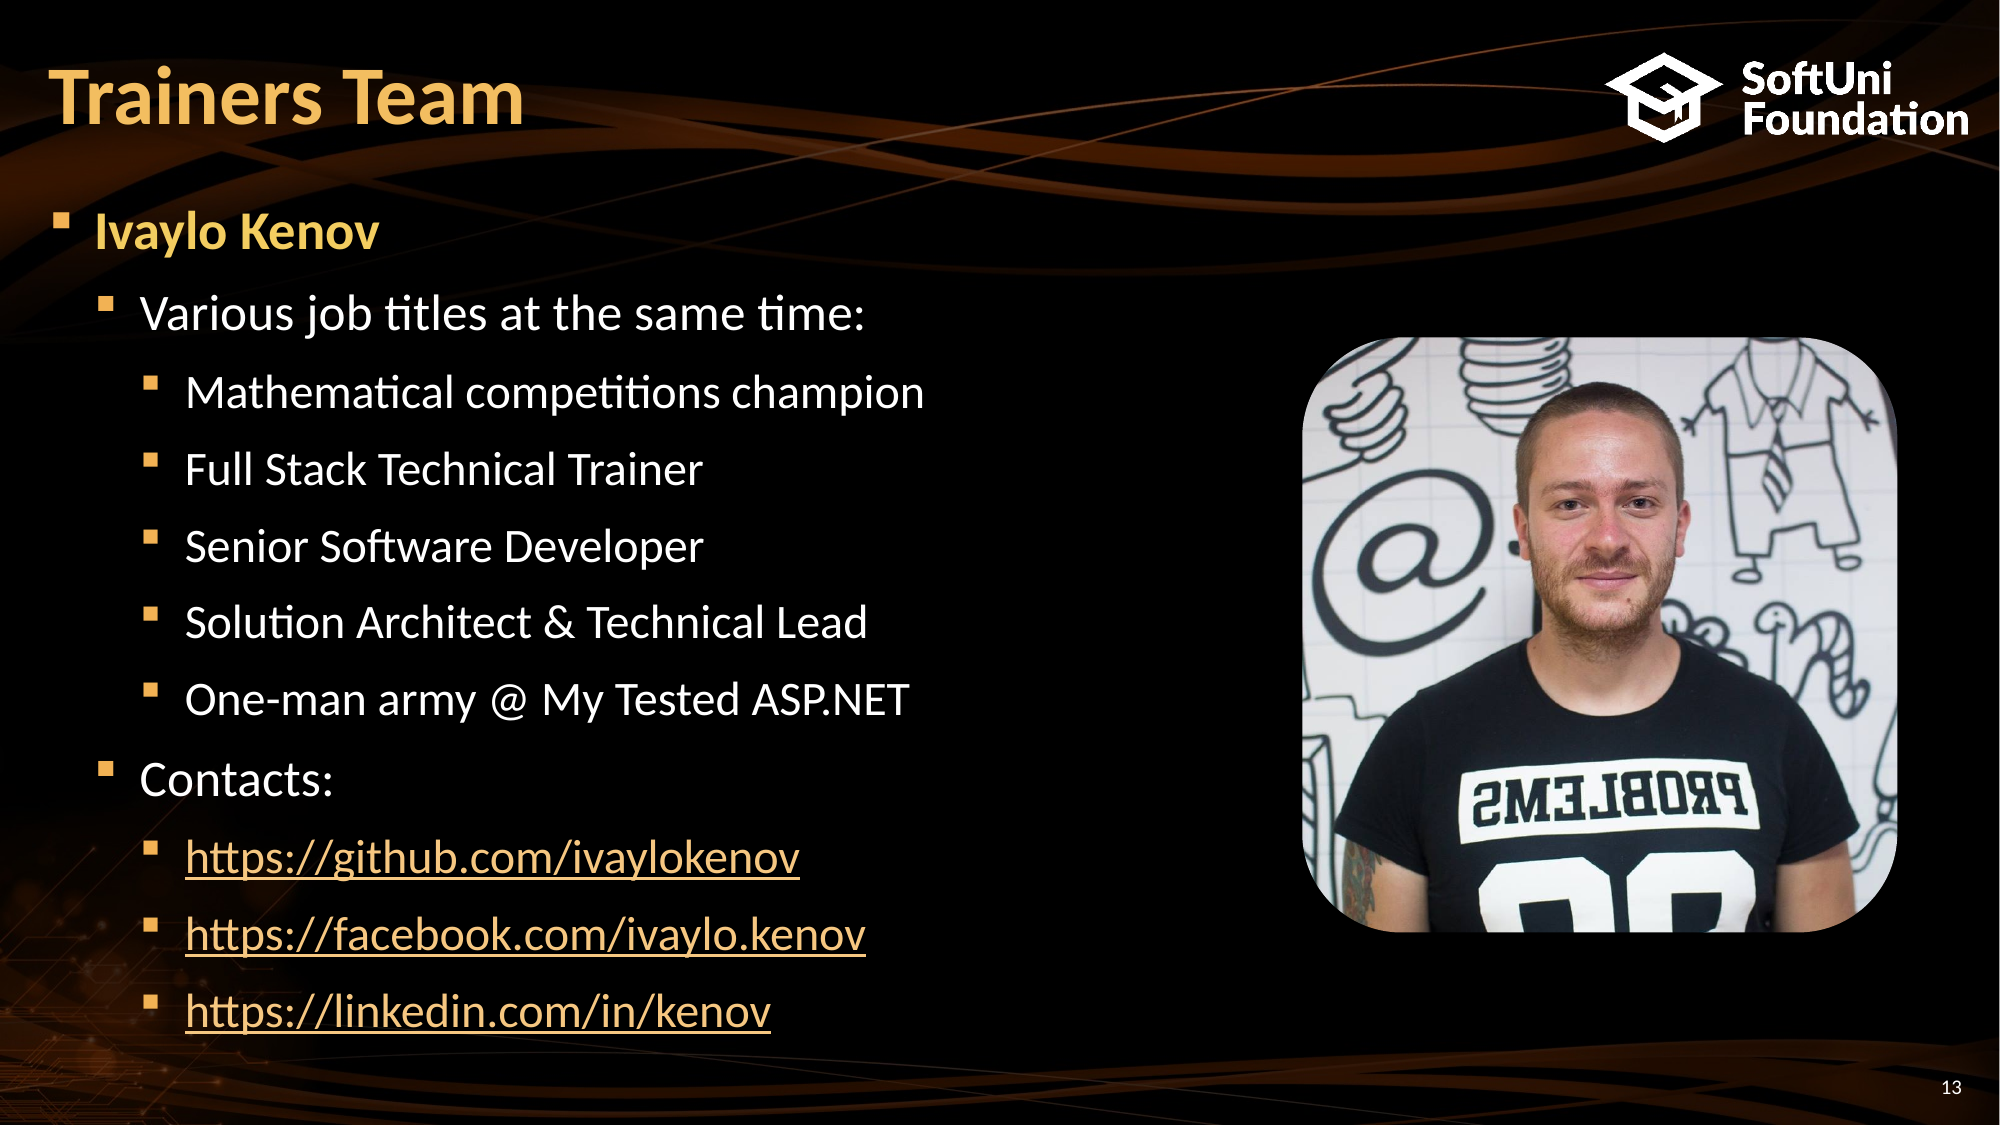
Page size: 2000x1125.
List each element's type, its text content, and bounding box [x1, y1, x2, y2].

title Trainers Team [30, 6, 1602, 189]
slide_number 13 [1897, 1070, 1968, 1103]
list Ivaylo Kenov Various job titles at the same time: Mathematical competitions champion Full Stack Technical Trainer Senior Software Developer Solution Architect & Technical Lead One-man army @ My Tested ASP.NET Contacts: https://github.com/ivaylokenov https://facebook.com/ivaylo.kenov https://linkedin.com/in/kenov [31, 188, 1838, 1050]
picture [0, 0, 2000, 1125]
